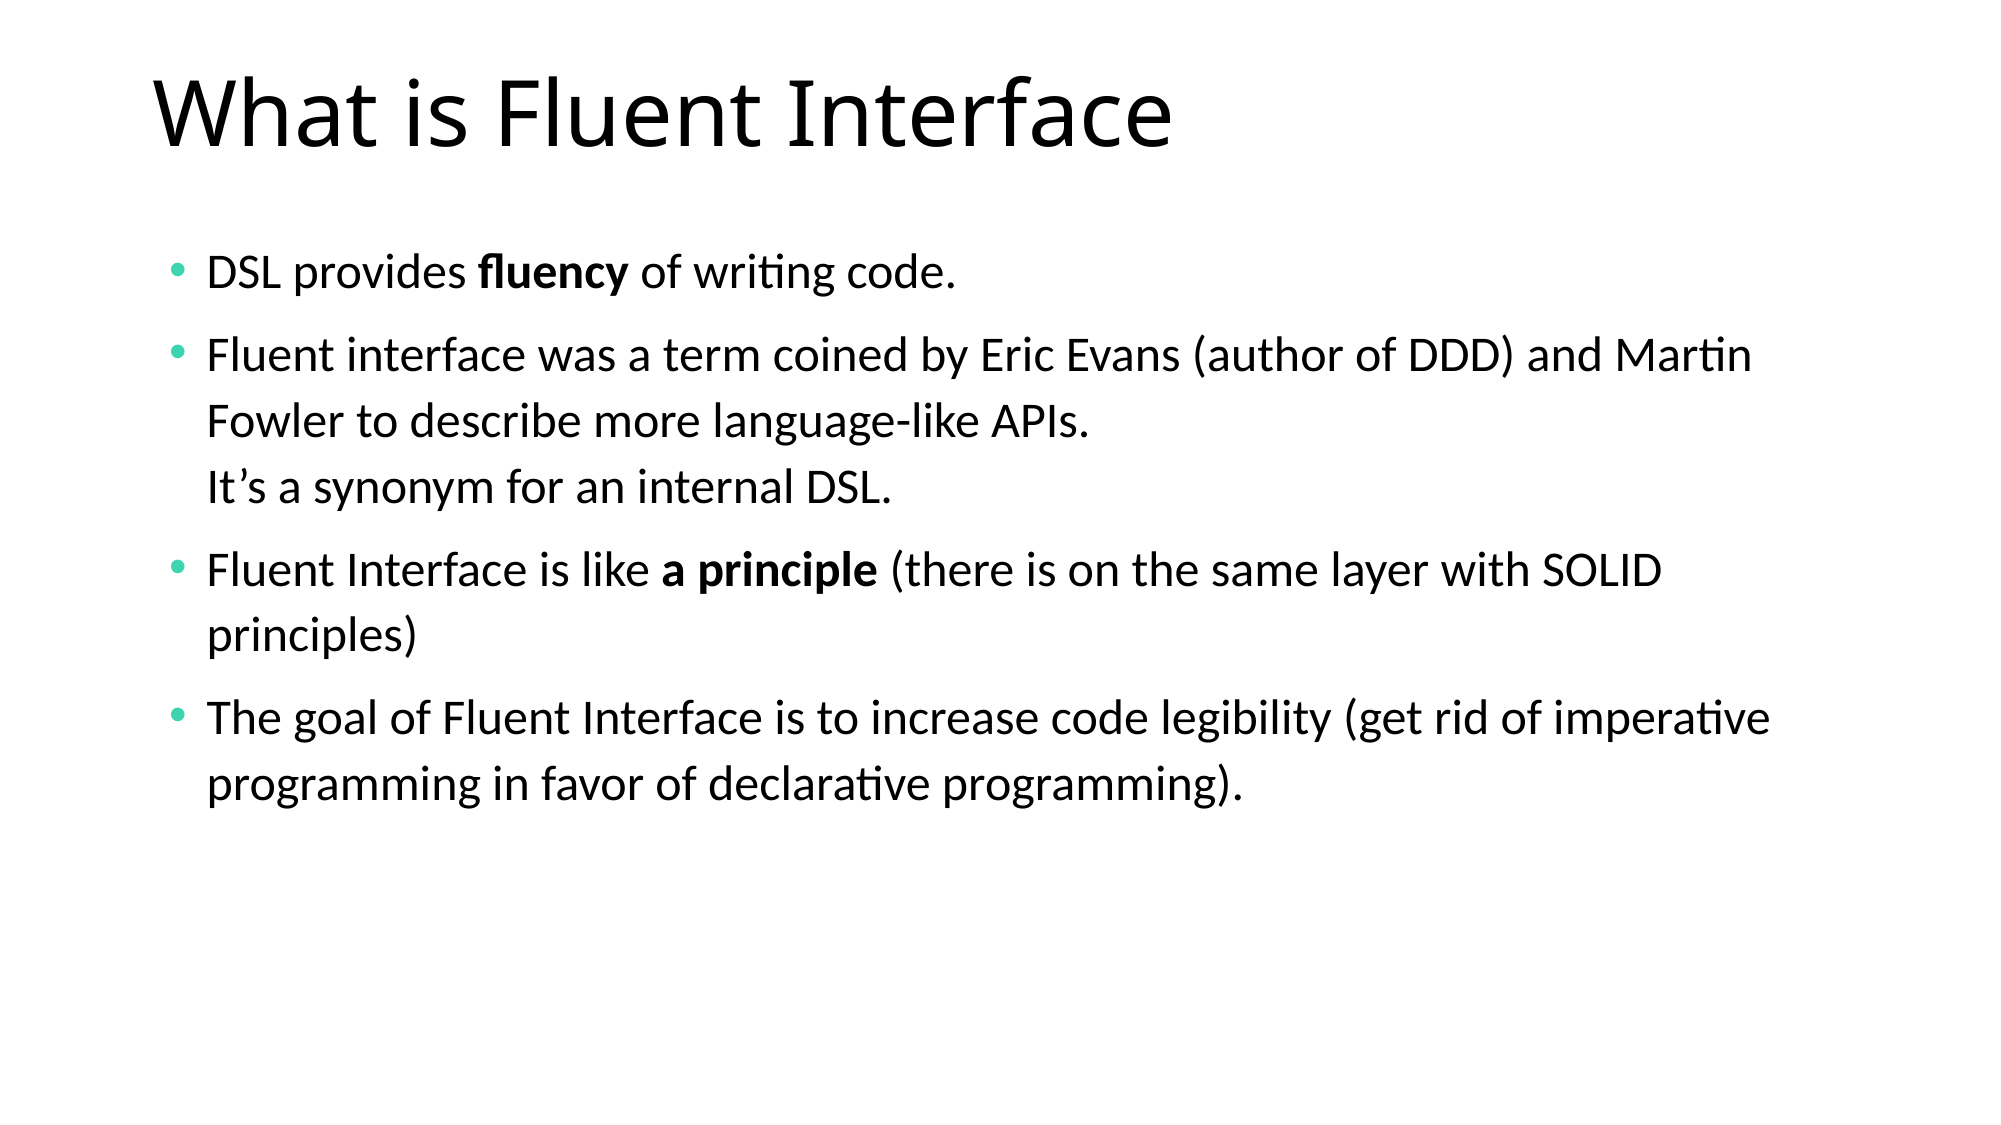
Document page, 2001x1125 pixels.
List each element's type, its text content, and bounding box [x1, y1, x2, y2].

title What is Fluent Interface [137, 59, 1863, 278]
list DSL provides fluency of writing code. Fluent interface was a term coined by Eric Evans (author of DDD) and Martin Fowler to describe more language-like APIs. It’s a synonym for an internal DSL. Fluent Interface is like a principle (there is on the same layer with SOLID principles) The goal of Fluent Interface is to increase code legibility (get rid of imperative programming in favor of declarative programming). [169, 225, 1881, 982]
